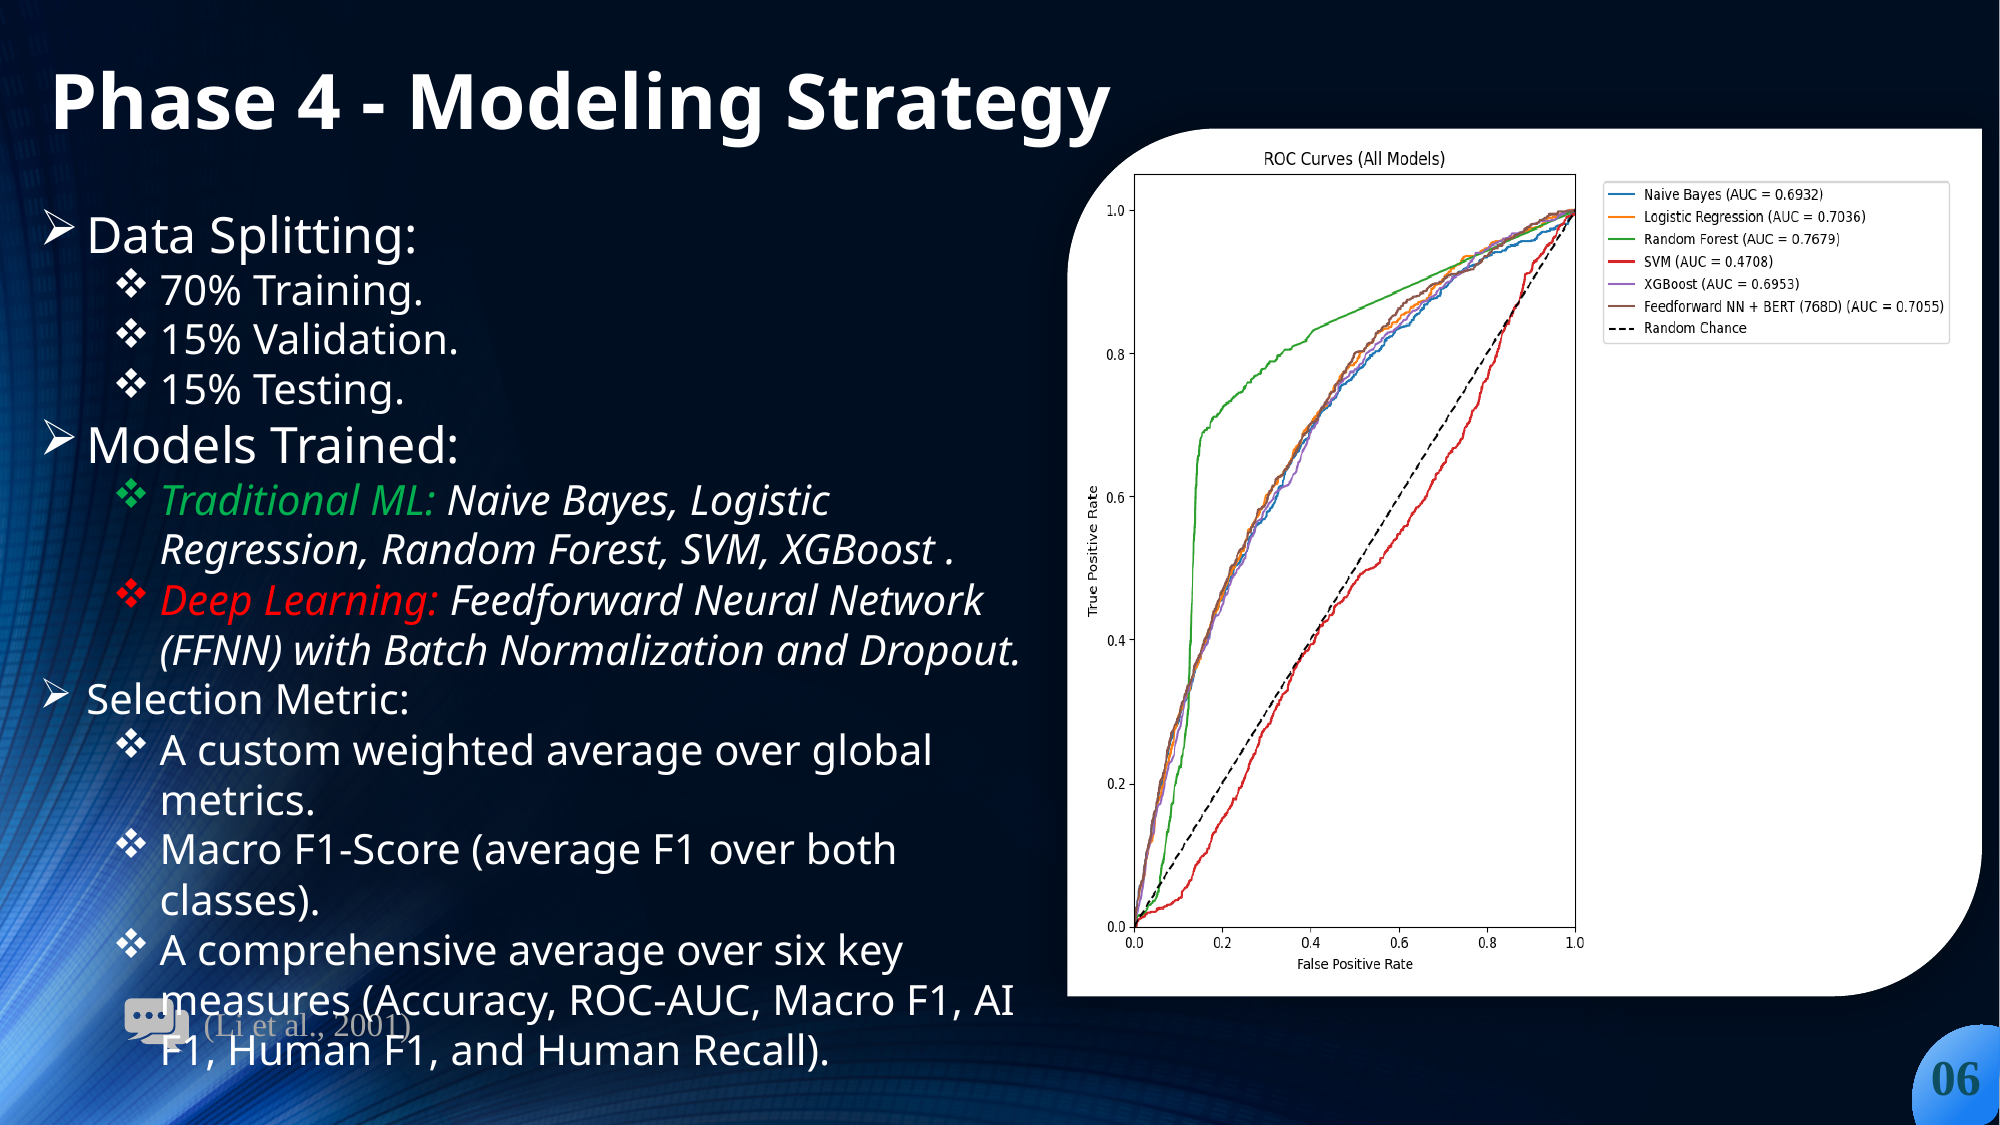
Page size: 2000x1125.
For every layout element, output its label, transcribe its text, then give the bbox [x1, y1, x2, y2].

picture [1989, 1112, 2000, 1125]
text_box 06 [1911, 1023, 2000, 1125]
text_box Phase 4 - Modeling Strategy [49, 62, 1476, 146]
picture [0, 0, 2000, 1125]
text_box Data Splitting: 70% Training. 15% Validation. 15% Testing. Models Trained: Traditional ML: Naive Bayes, Logistic Regression, Random Forest, SVM, XGBoost . Deep Learning: Feedforward Neural Network (FFNN) with Batch Normalization and Dropout. Selection Metric: A custom weighted average over global metrics. Macro F1‑Score (average F1 over both classes). A comprehensive average over six key measures (Accuracy, ROC‑AUC, Macro F1, AI F1, Human F1, and Human Recall). [24, 135, 1038, 1125]
